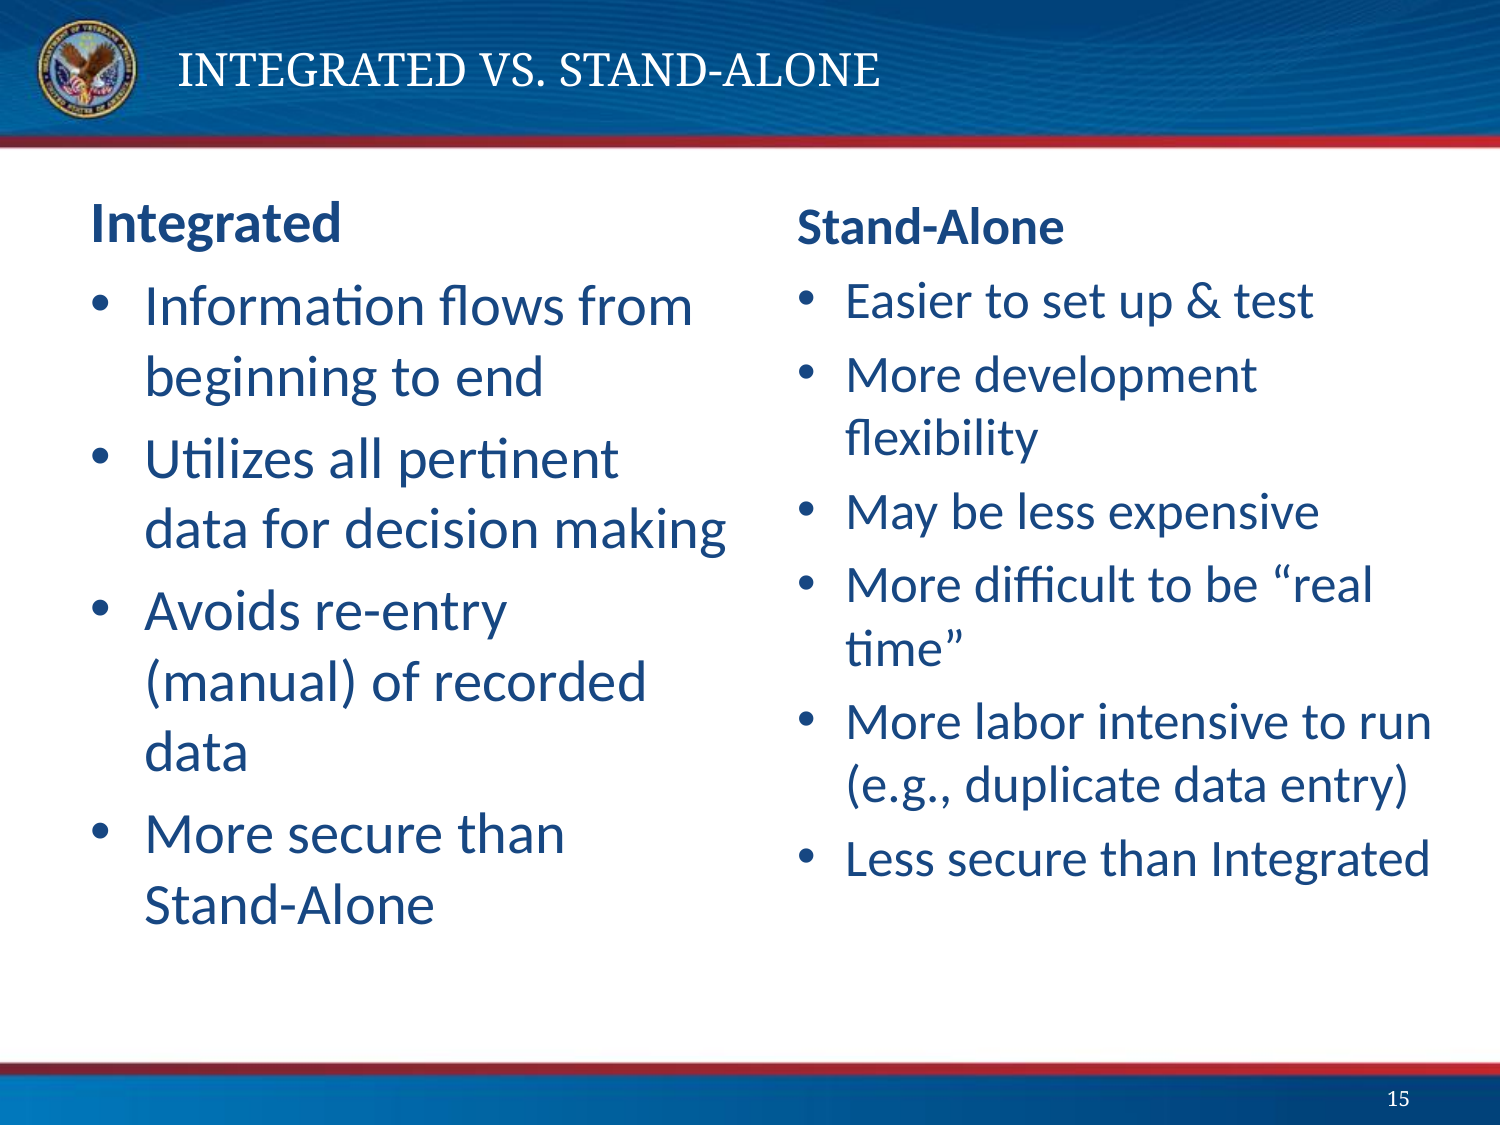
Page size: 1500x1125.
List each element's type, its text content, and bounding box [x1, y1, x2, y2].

title Integrated vs. Stand-Alone [162, 12, 1425, 124]
list Stand-Alone Easier to set up & test More development flexibility May be less expensive More difficult to be “real time” More labor intensive to run (e.g., duplicate data entry) Less secure than Integrated [782, 184, 1453, 1015]
picture [0, 0, 1500, 1125]
list Integrated Information flows from beginning to end Utilizes all pertinent data for decision making Avoids re-entry (manual) of recorded data More secure than Stand-Alone [76, 184, 746, 1015]
slide_number 15 [1074, 1074, 1425, 1125]
